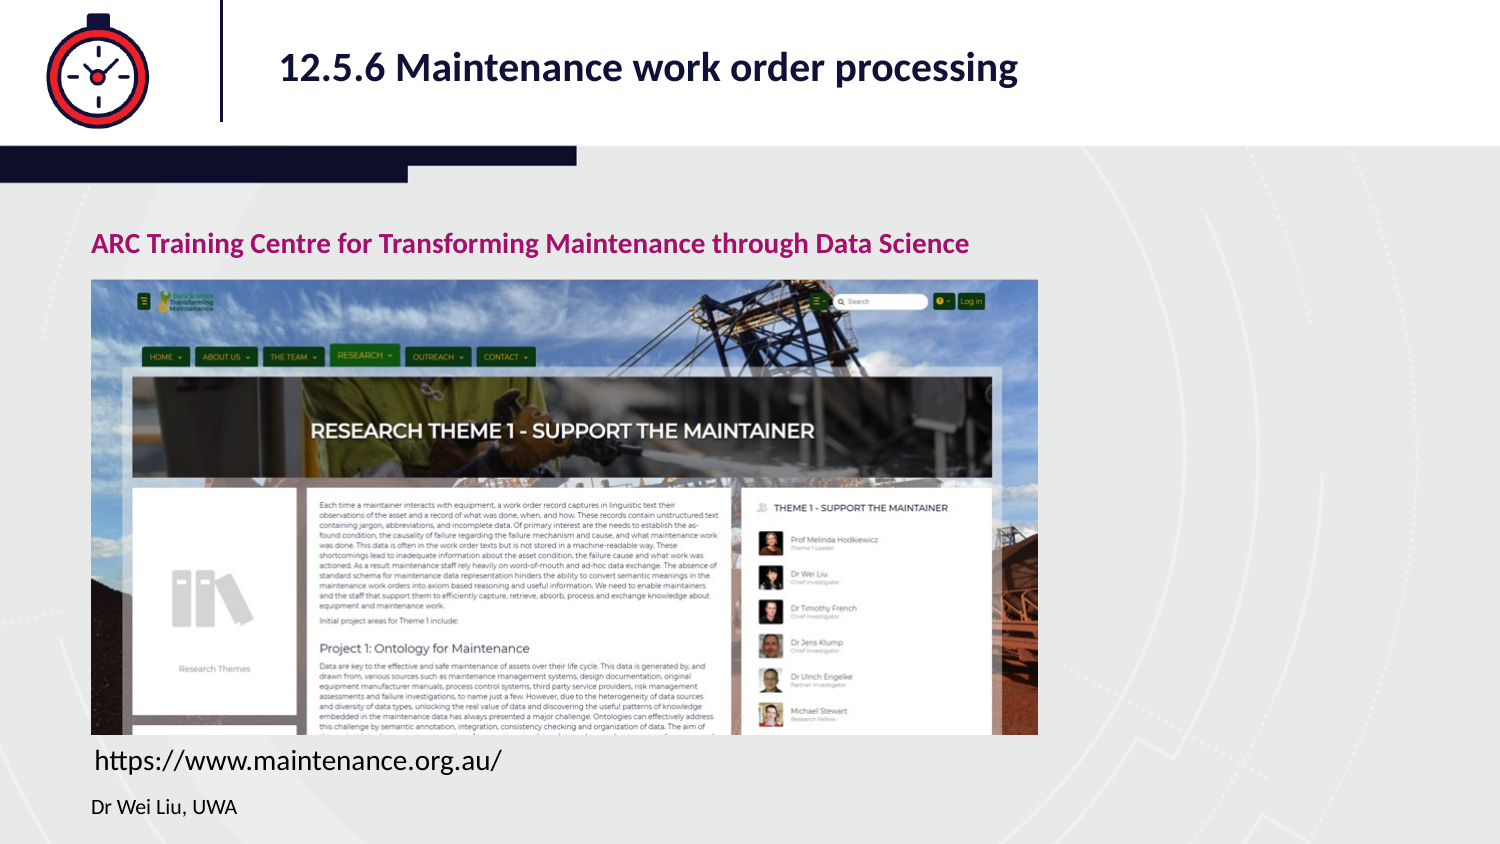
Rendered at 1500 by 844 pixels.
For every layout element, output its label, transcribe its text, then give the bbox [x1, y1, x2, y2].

list Dr Wei Liu, UWA [76, 784, 1217, 821]
picture [0, 0, 1500, 844]
text_box https://www.maintenance.org.au/ [79, 734, 518, 784]
list 12.5.6 Maintenance work order processing [263, 32, 1404, 106]
list ARC Training Centre for Transforming Maintenance through Data Science [76, 217, 1217, 671]
